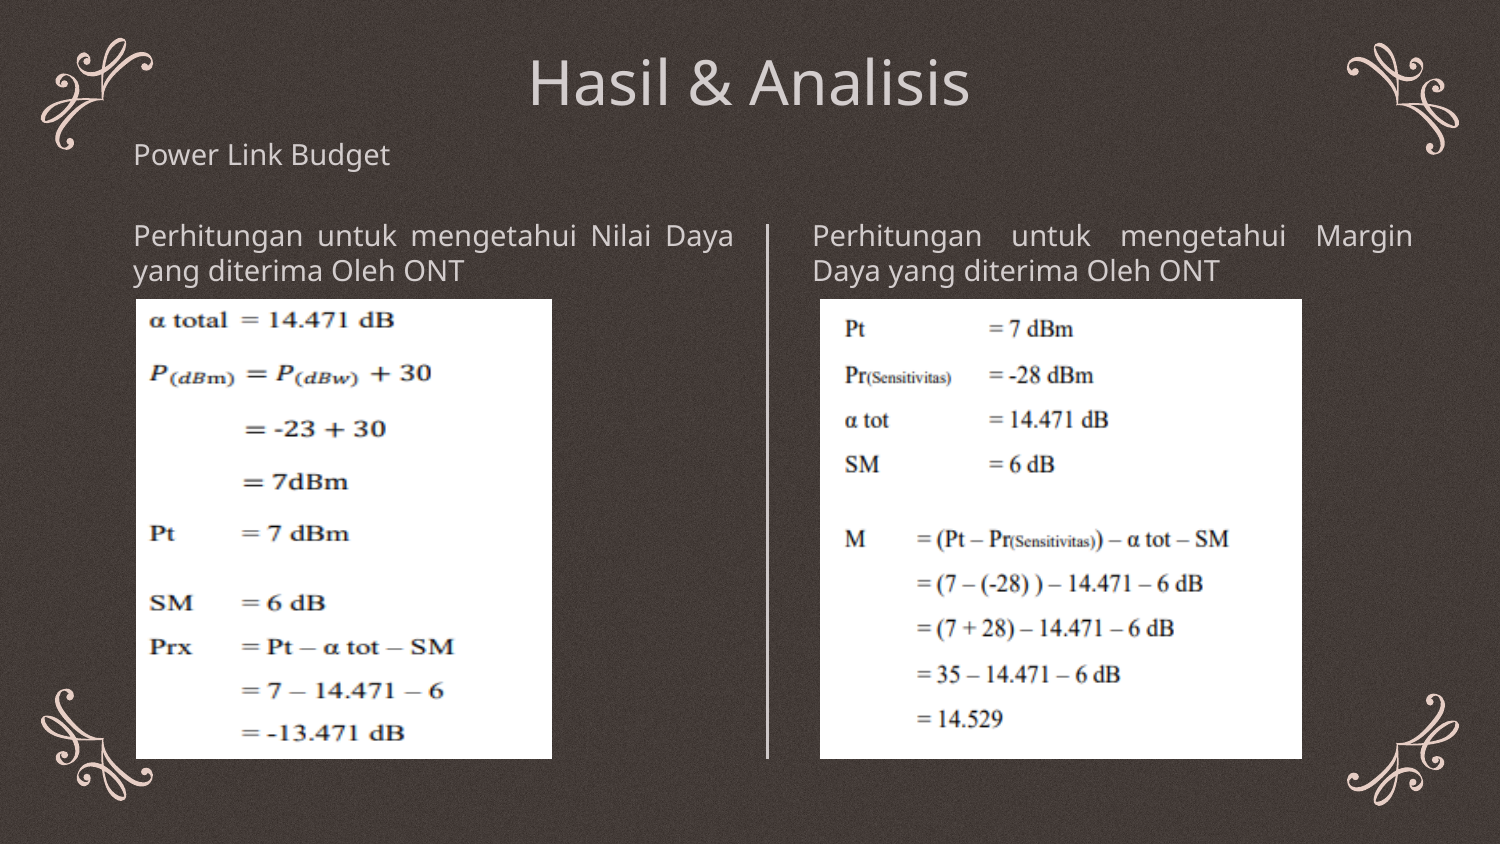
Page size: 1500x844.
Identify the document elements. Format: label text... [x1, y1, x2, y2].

picture [820, 299, 1302, 759]
text_box Perhitungan untuk mengetahui Margin Daya yang diterima Oleh ONT [797, 202, 1429, 307]
picture [135, 299, 552, 759]
text_box Perhitungan untuk mengetahui Nilai Daya yang diterima Oleh ONT [118, 202, 750, 307]
title Hasil & Analisis [118, 27, 1382, 122]
list Power Link Budget [118, 120, 416, 181]
